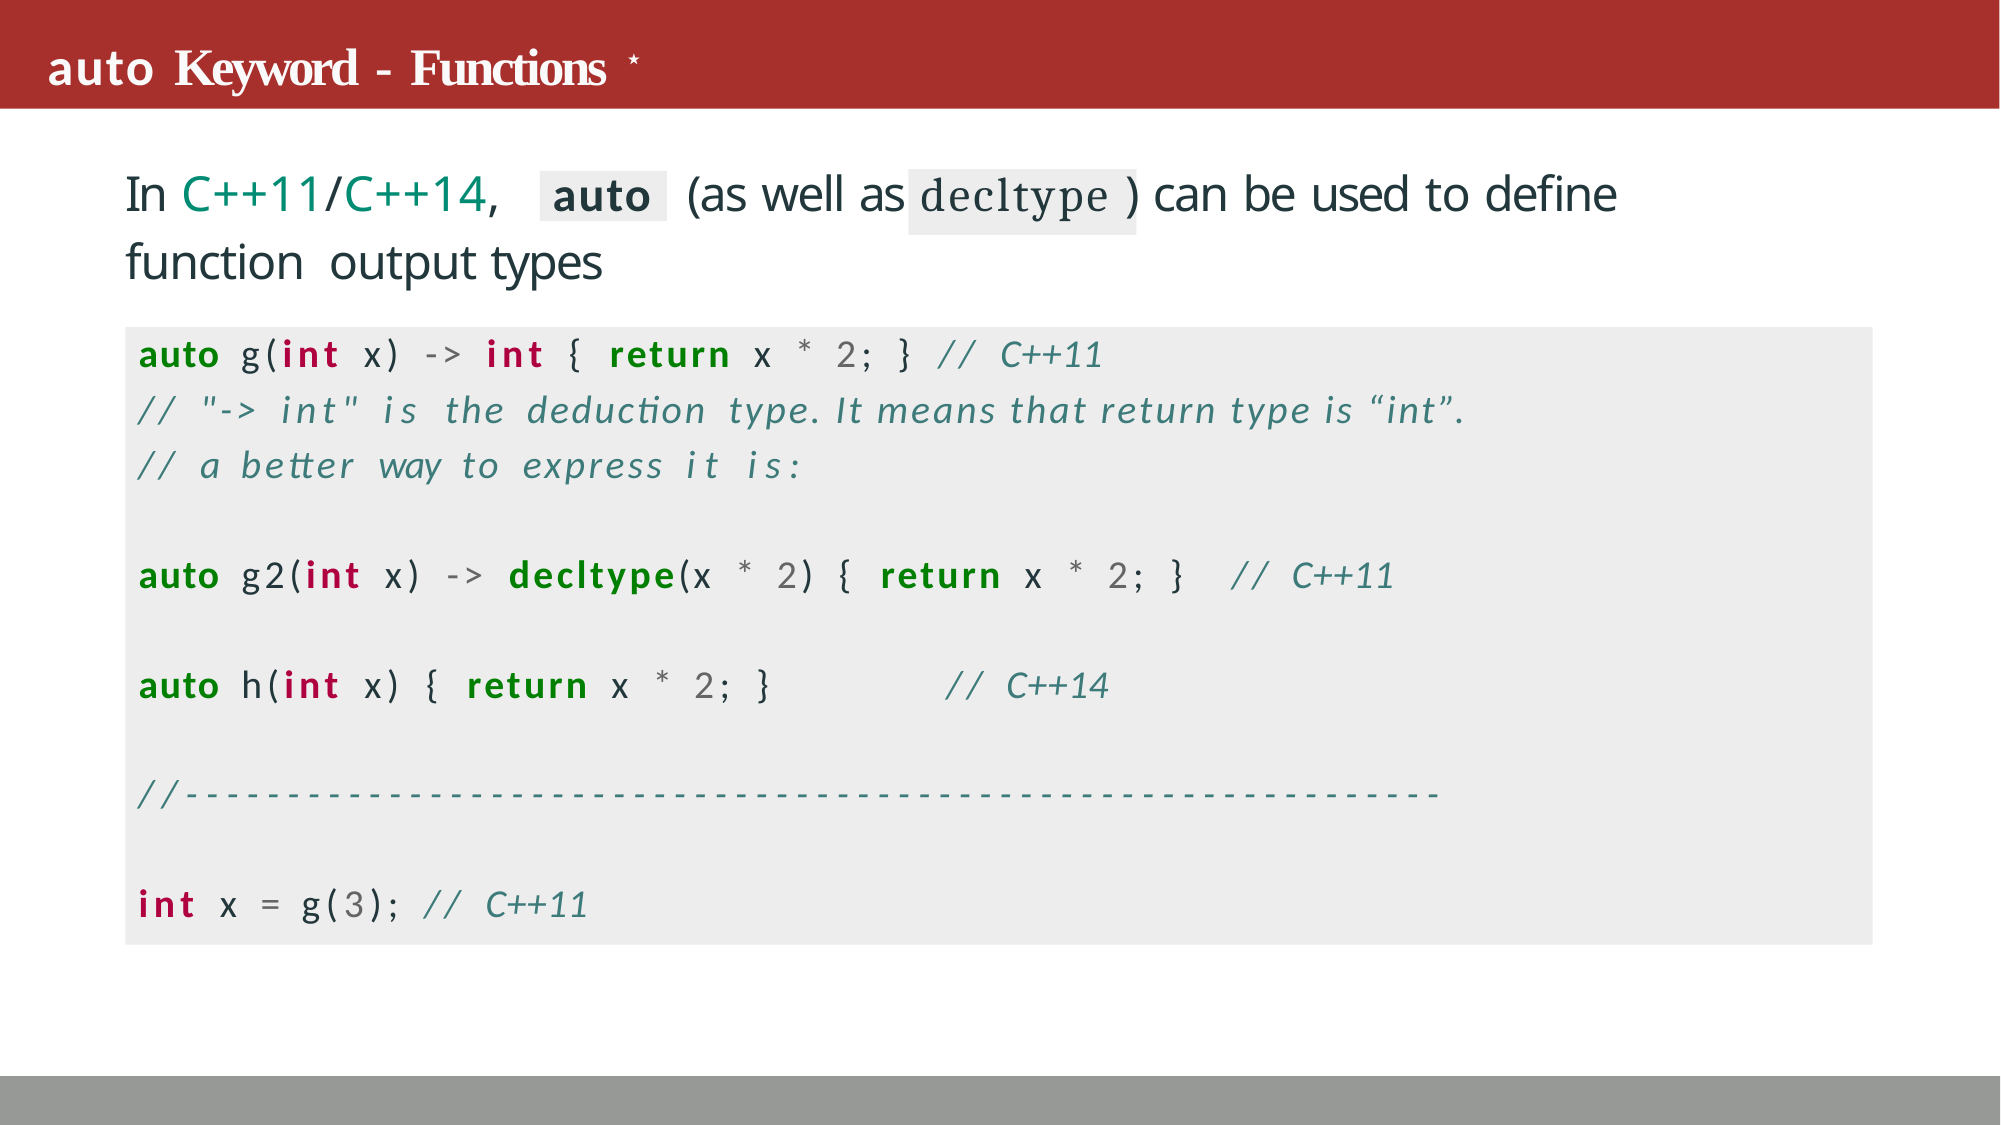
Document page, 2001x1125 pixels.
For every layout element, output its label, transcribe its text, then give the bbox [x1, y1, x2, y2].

text_box auto g(int x) -> int { return x * 2; } // C++11 // "-> int" is the deduction type. It means that return type is “int”. // a better way to express it is: auto g2(int x) -> decltype(x * 2) { return x * 2; } // C++11 auto h(int x) { return x * 2; } // C++14 //-------------------------------------------------------------- int x = g(3); // C++11 [138, 315, 1496, 926]
text_box In C++11/C++14, (as well as decltype ) can be used to define function output types [120, 147, 1785, 290]
title auto Keyword - Functions ⋆ [34, 0, 740, 159]
slide_number [1538, 1073, 1982, 1125]
text_box [125, 327, 1873, 945]
